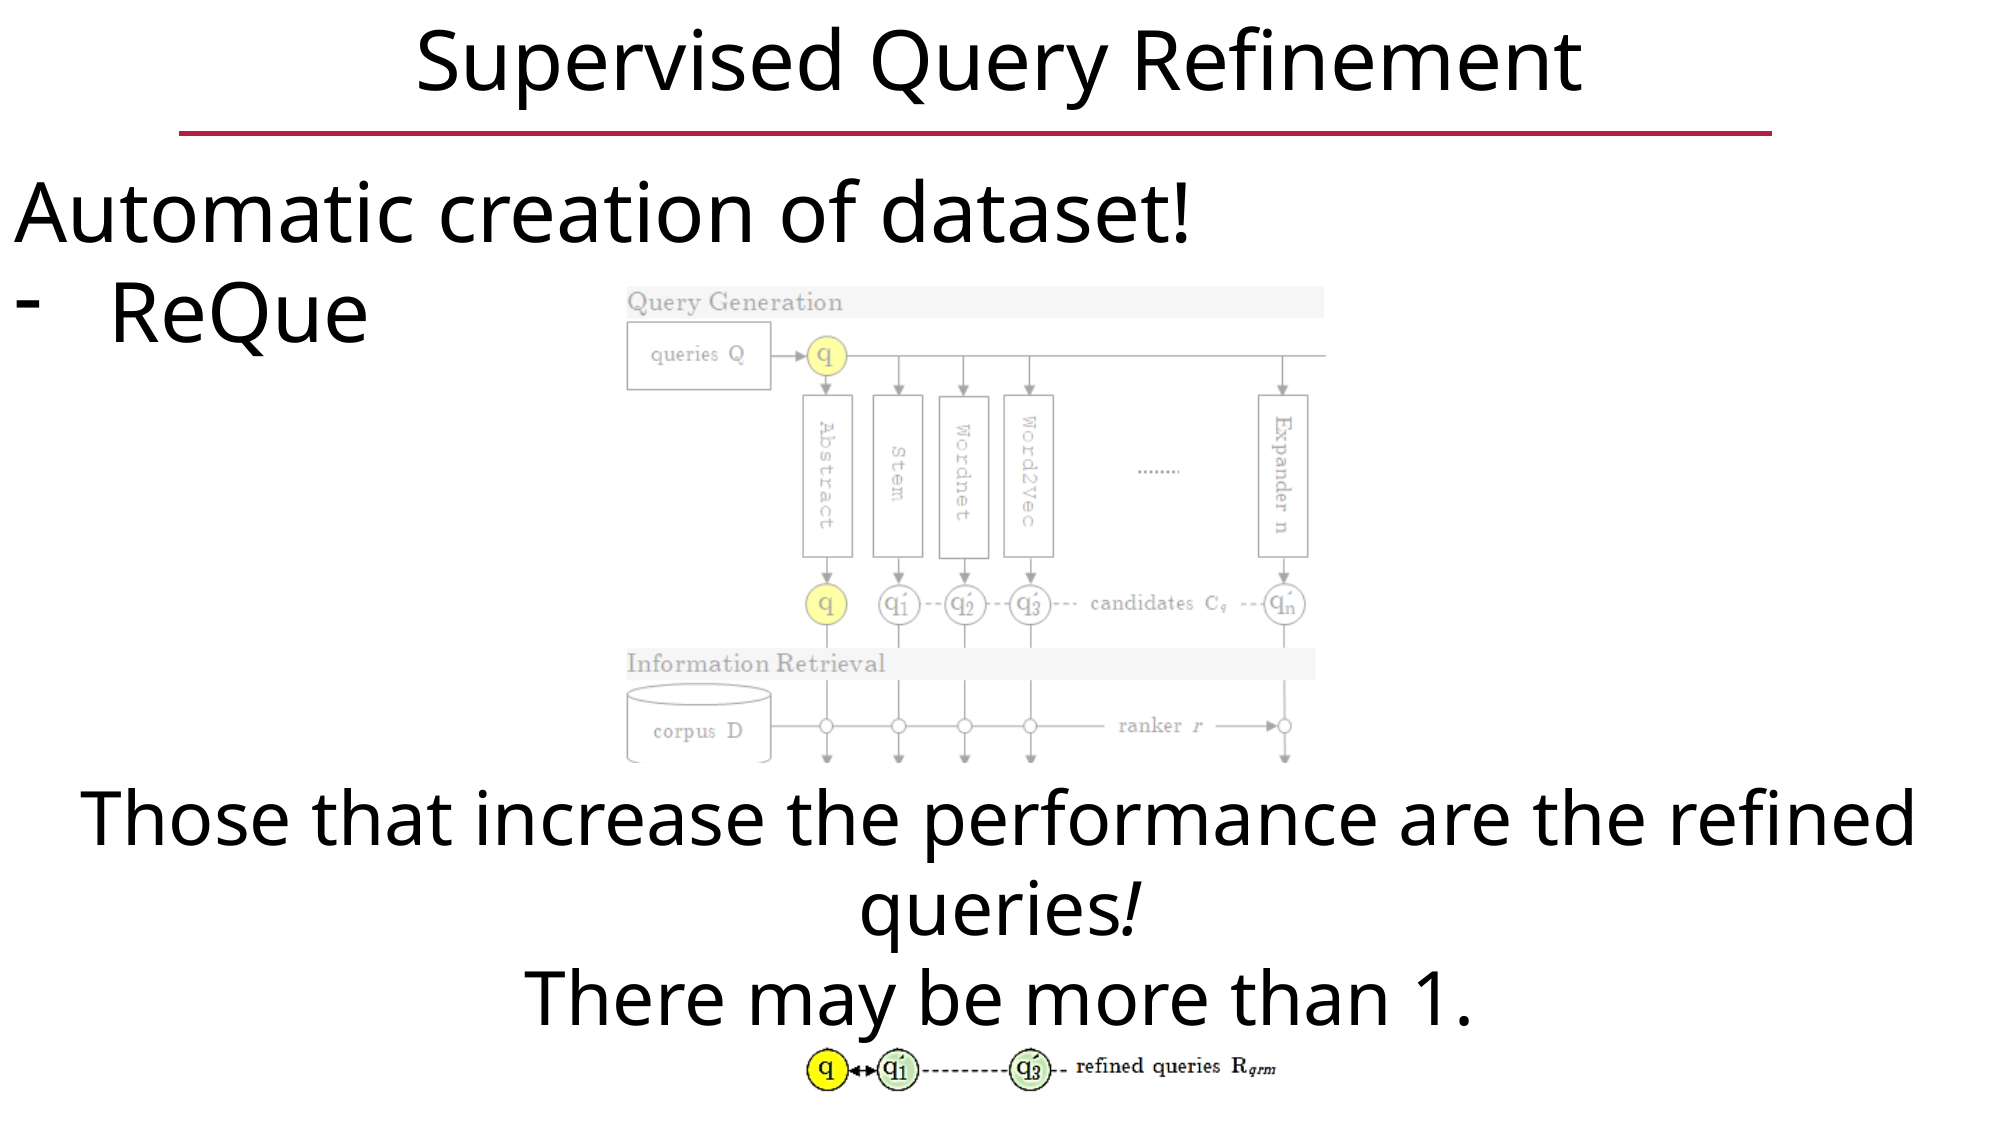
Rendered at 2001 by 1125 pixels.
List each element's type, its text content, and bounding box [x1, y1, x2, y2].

text_box Supervised Query Refinement [0, 0, 2000, 115]
text_box Those that increase the performance are the refined queries! There may be more than 1. [0, 762, 610, 1048]
text_box Automatic creation of dataset! ReQue [0, 151, 2000, 762]
picture [610, 278, 1341, 1108]
text_box Those that increase the performance are the refined queries! There may be more than 1. [1341, 762, 2000, 1048]
